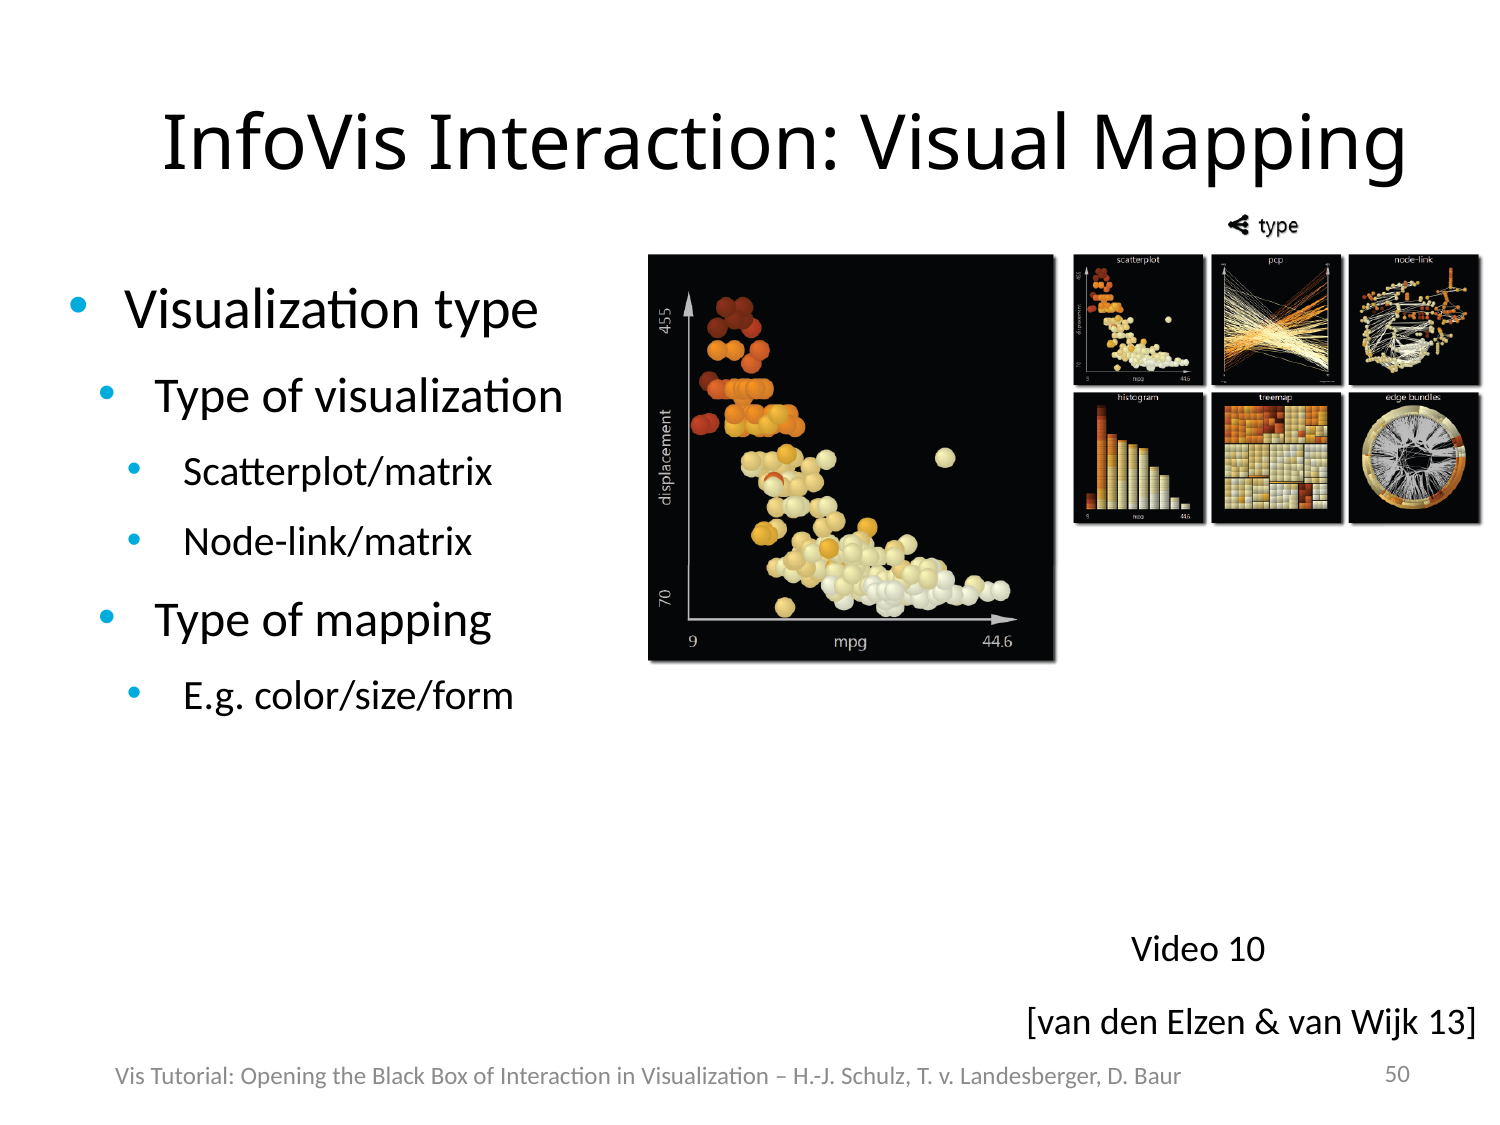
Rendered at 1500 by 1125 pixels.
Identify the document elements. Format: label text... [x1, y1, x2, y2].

title InfoVis Interaction: Visual Mapping [75, 45, 1425, 233]
text_box Video 10 [1116, 916, 1424, 977]
list Visualization type Type of visualization Scatterplot/matrix Node-link/matrix Type of mapping E.g. color/size/form [53, 262, 762, 1005]
text_box [van den Elzen & van Wijk 13] [1011, 989, 1493, 1049]
picture [646, 207, 1496, 669]
footer Vis Tutorial: Opening the Black Box of Interaction in Visualization – H.-J. Schulz, T. v. Landesberger, D. Baur [76, 1046, 1074, 1103]
slide_number 50 [1074, 1049, 1425, 1103]
